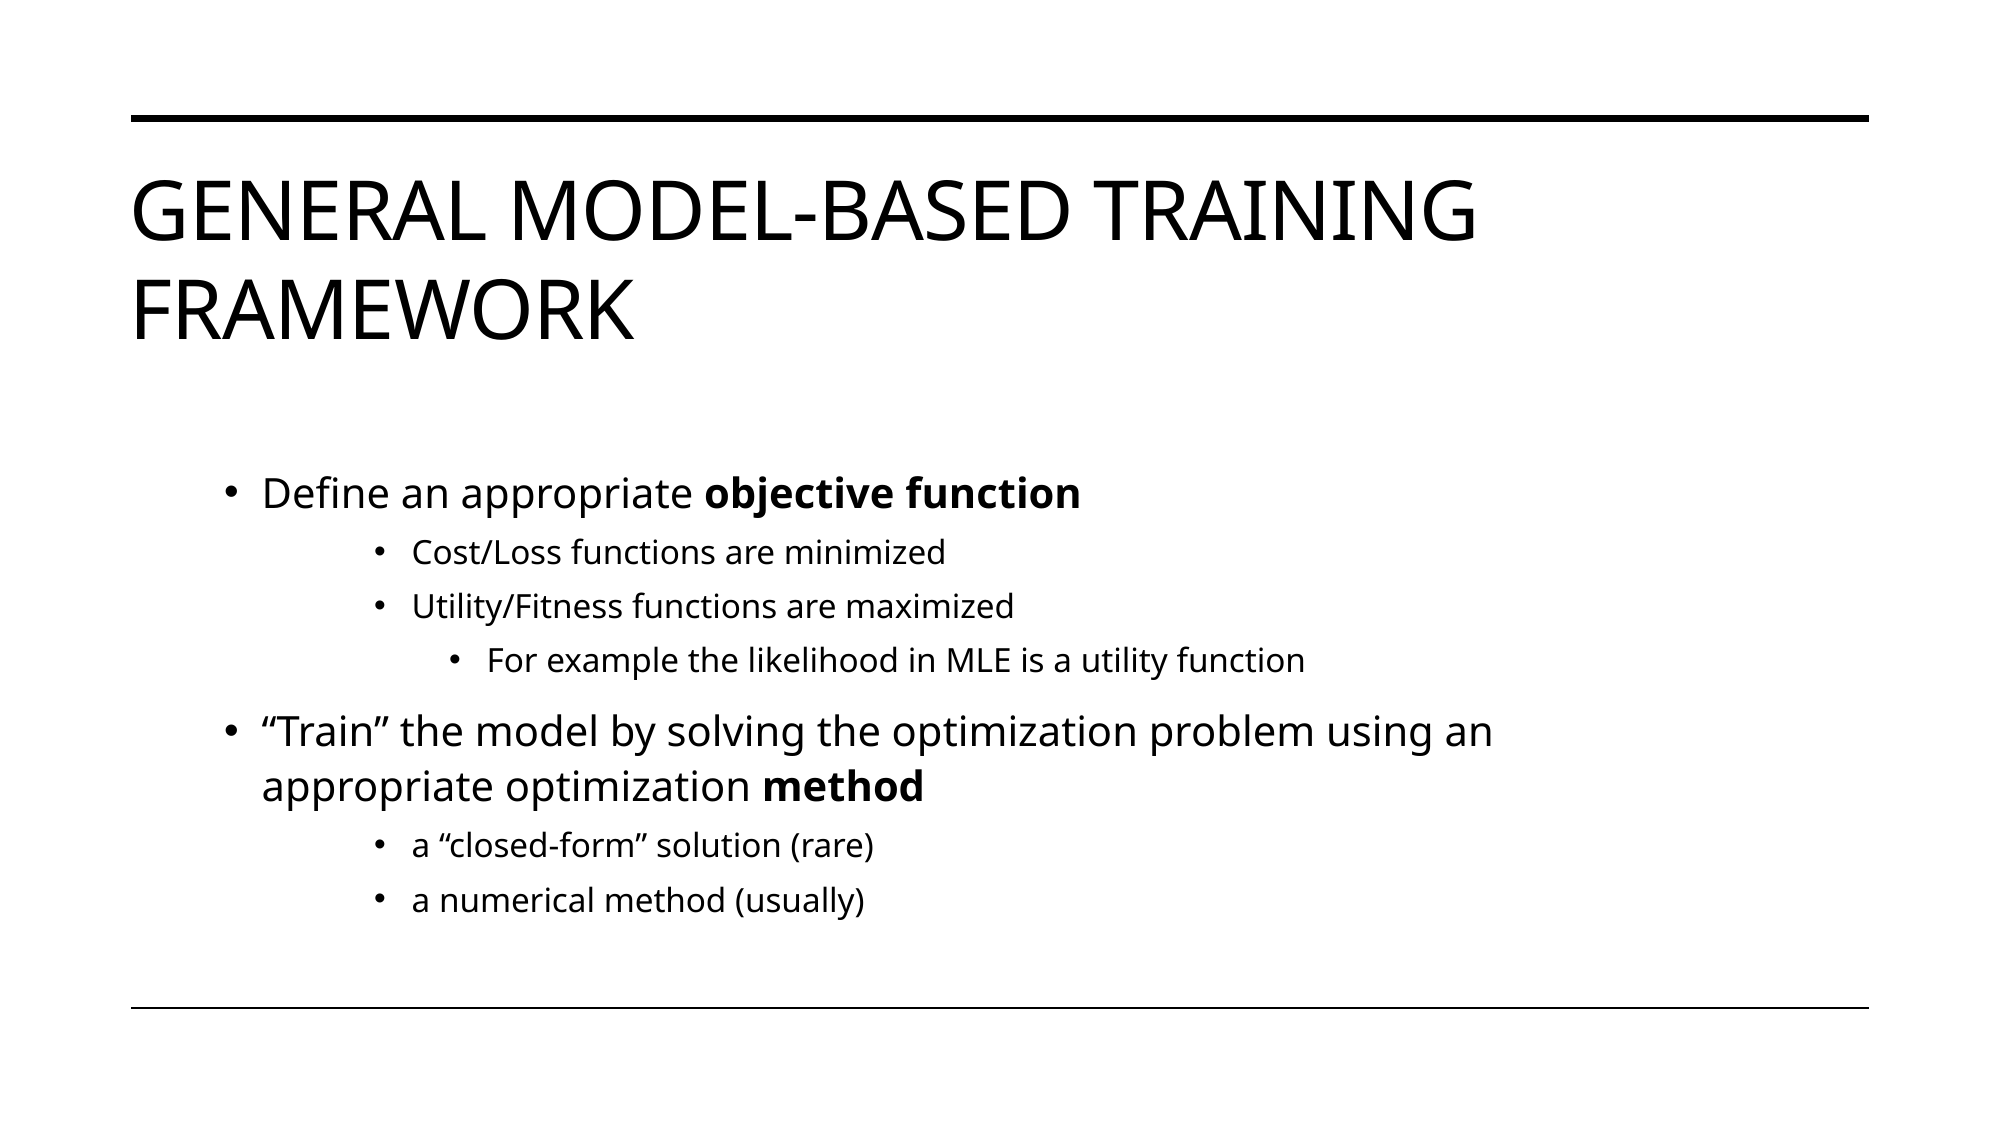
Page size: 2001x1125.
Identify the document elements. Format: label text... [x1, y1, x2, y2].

list Define an appropriate objective function Cost/Loss functions are minimized Utility/Fitness functions are maximized For example the likelihood in MLE is a utility function “Train” the model by solving the optimization problem using an appropriate optimization method a “closed-form” solution (rare) a numerical method (usually) [209, 453, 1548, 1125]
title General model-based training framework [114, 149, 1869, 365]
